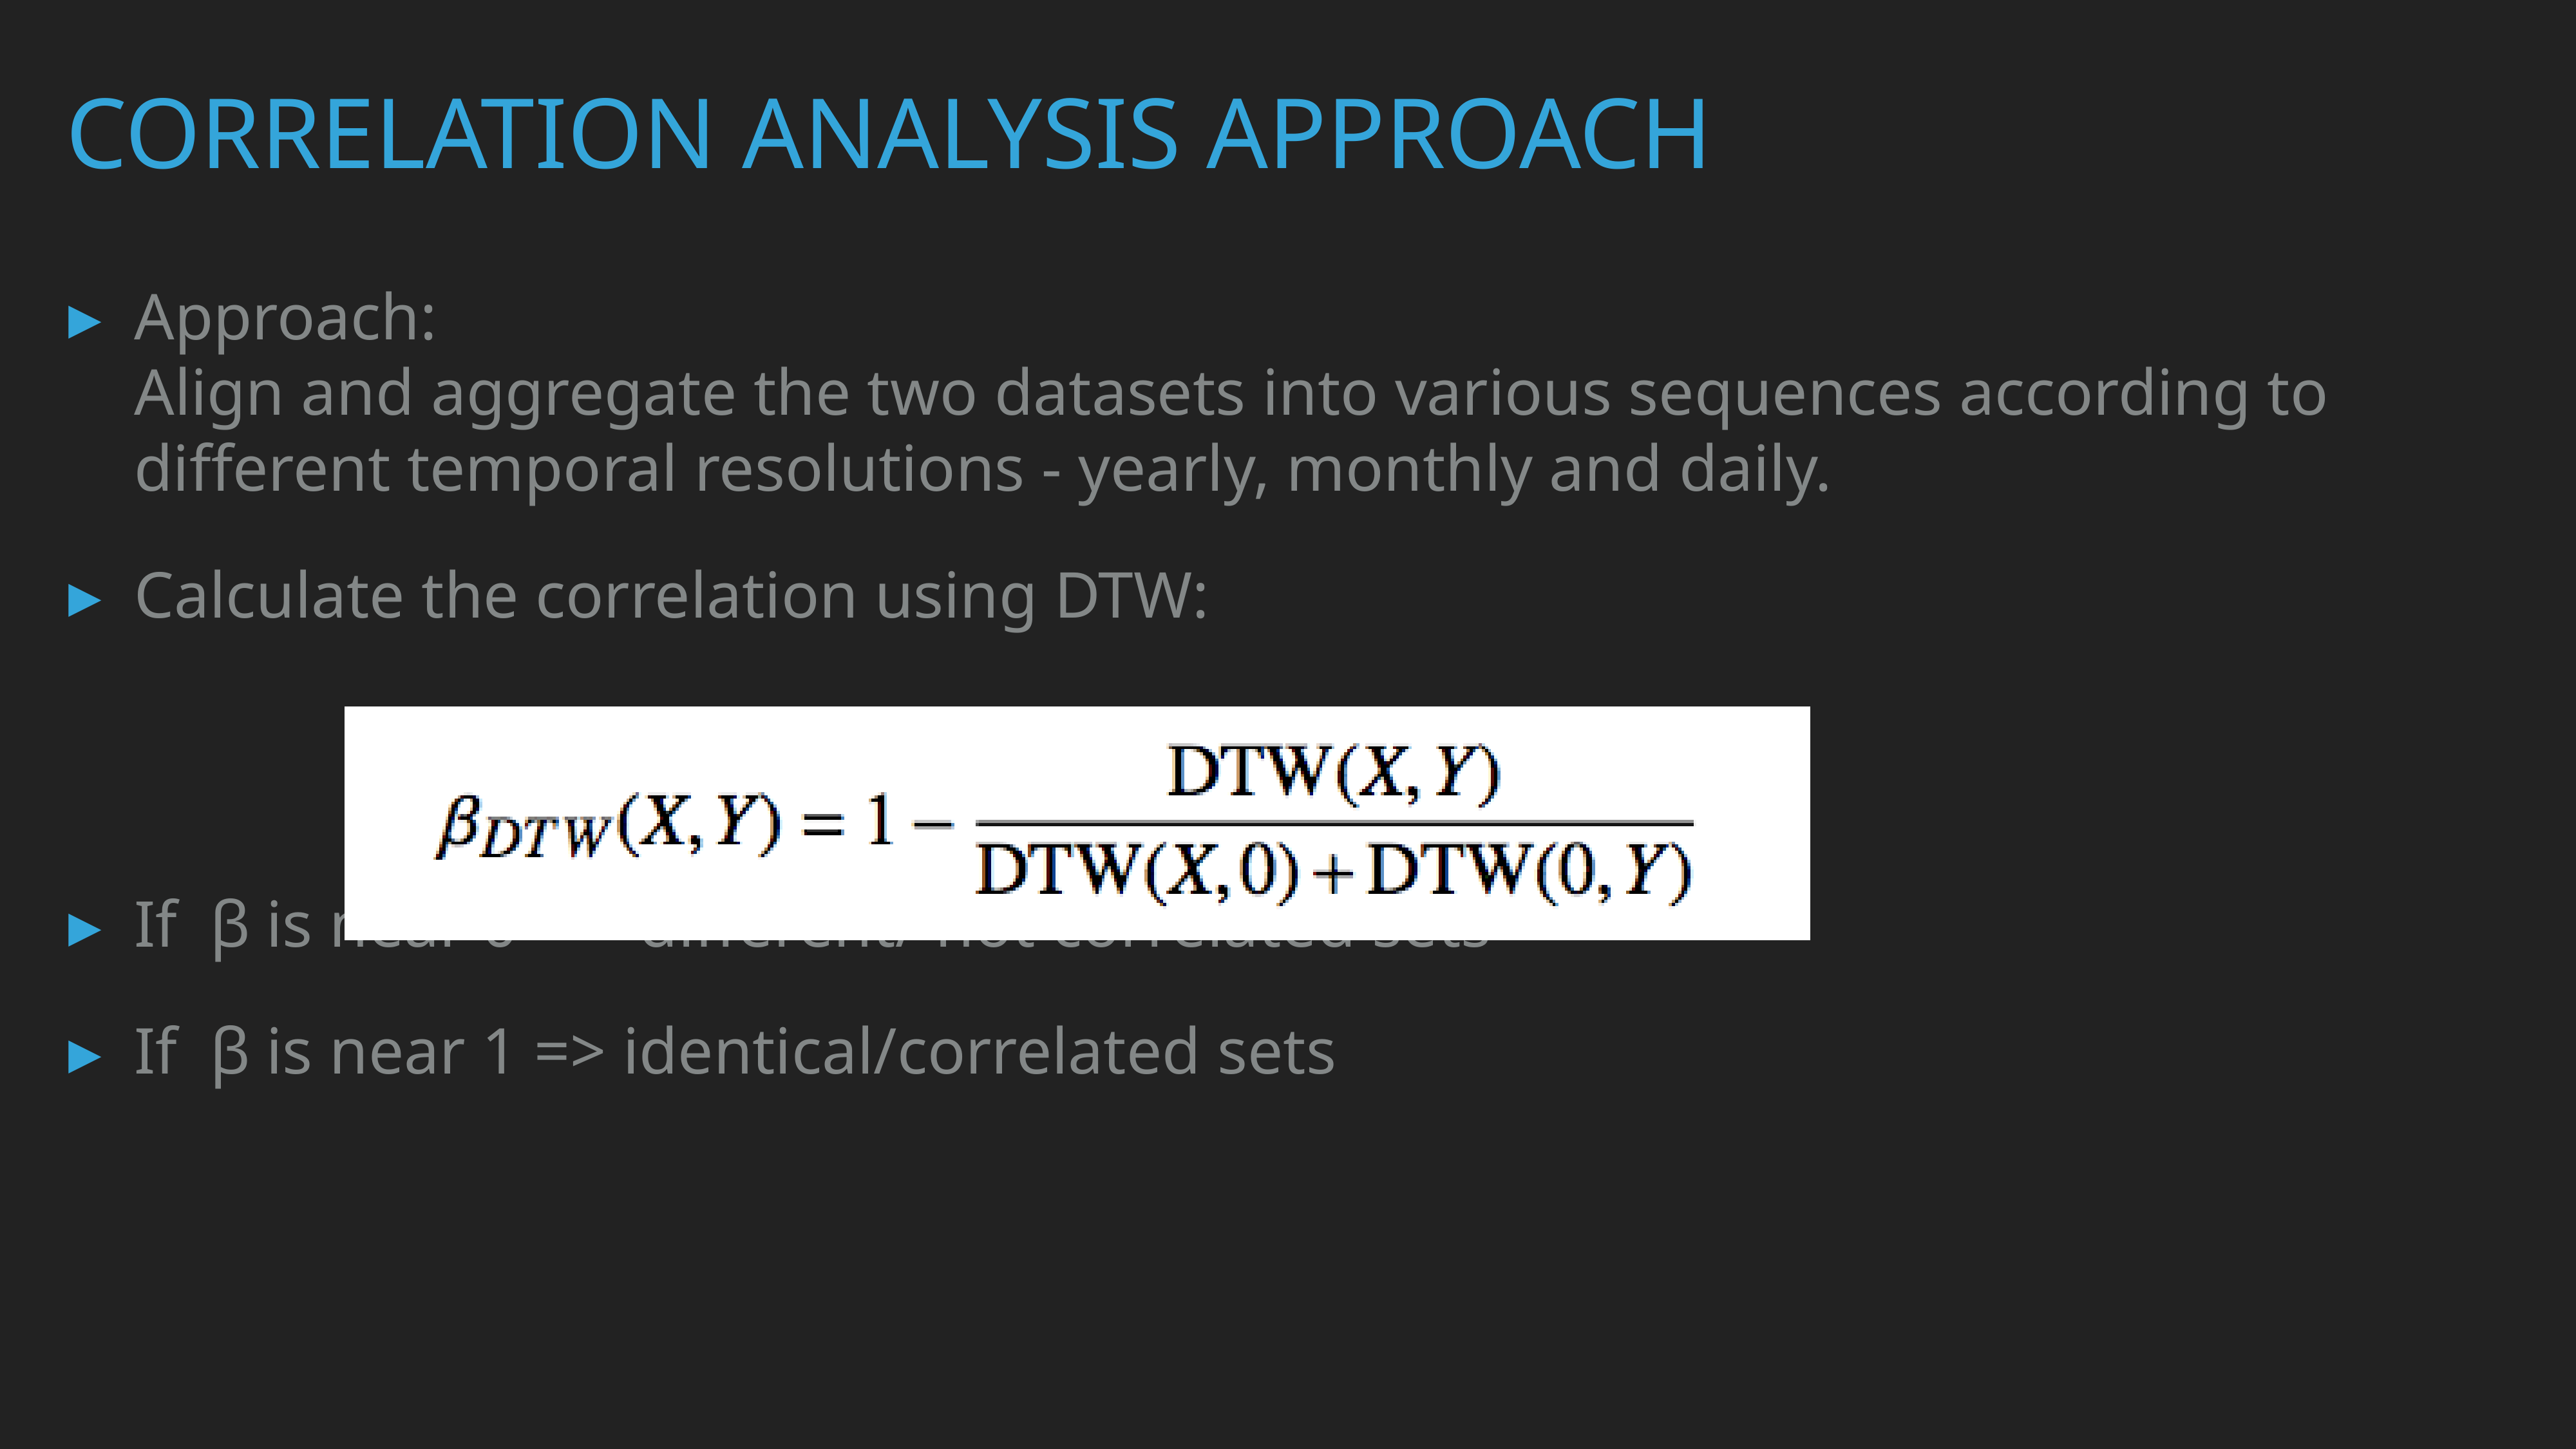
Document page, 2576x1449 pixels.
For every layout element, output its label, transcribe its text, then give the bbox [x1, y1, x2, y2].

list Approach: Align and aggregate the two datasets into various sequences according to different temporal resolutions - yearly, monthly and daily. Calculate the correlation using DTW: If β is near 0 = > different/ not correlated sets If β is near 1 => identical/correlated sets [62, 270, 2479, 1179]
title Correlation Analysis approach [60, 88, 2476, 196]
picture [344, 706, 1810, 940]
